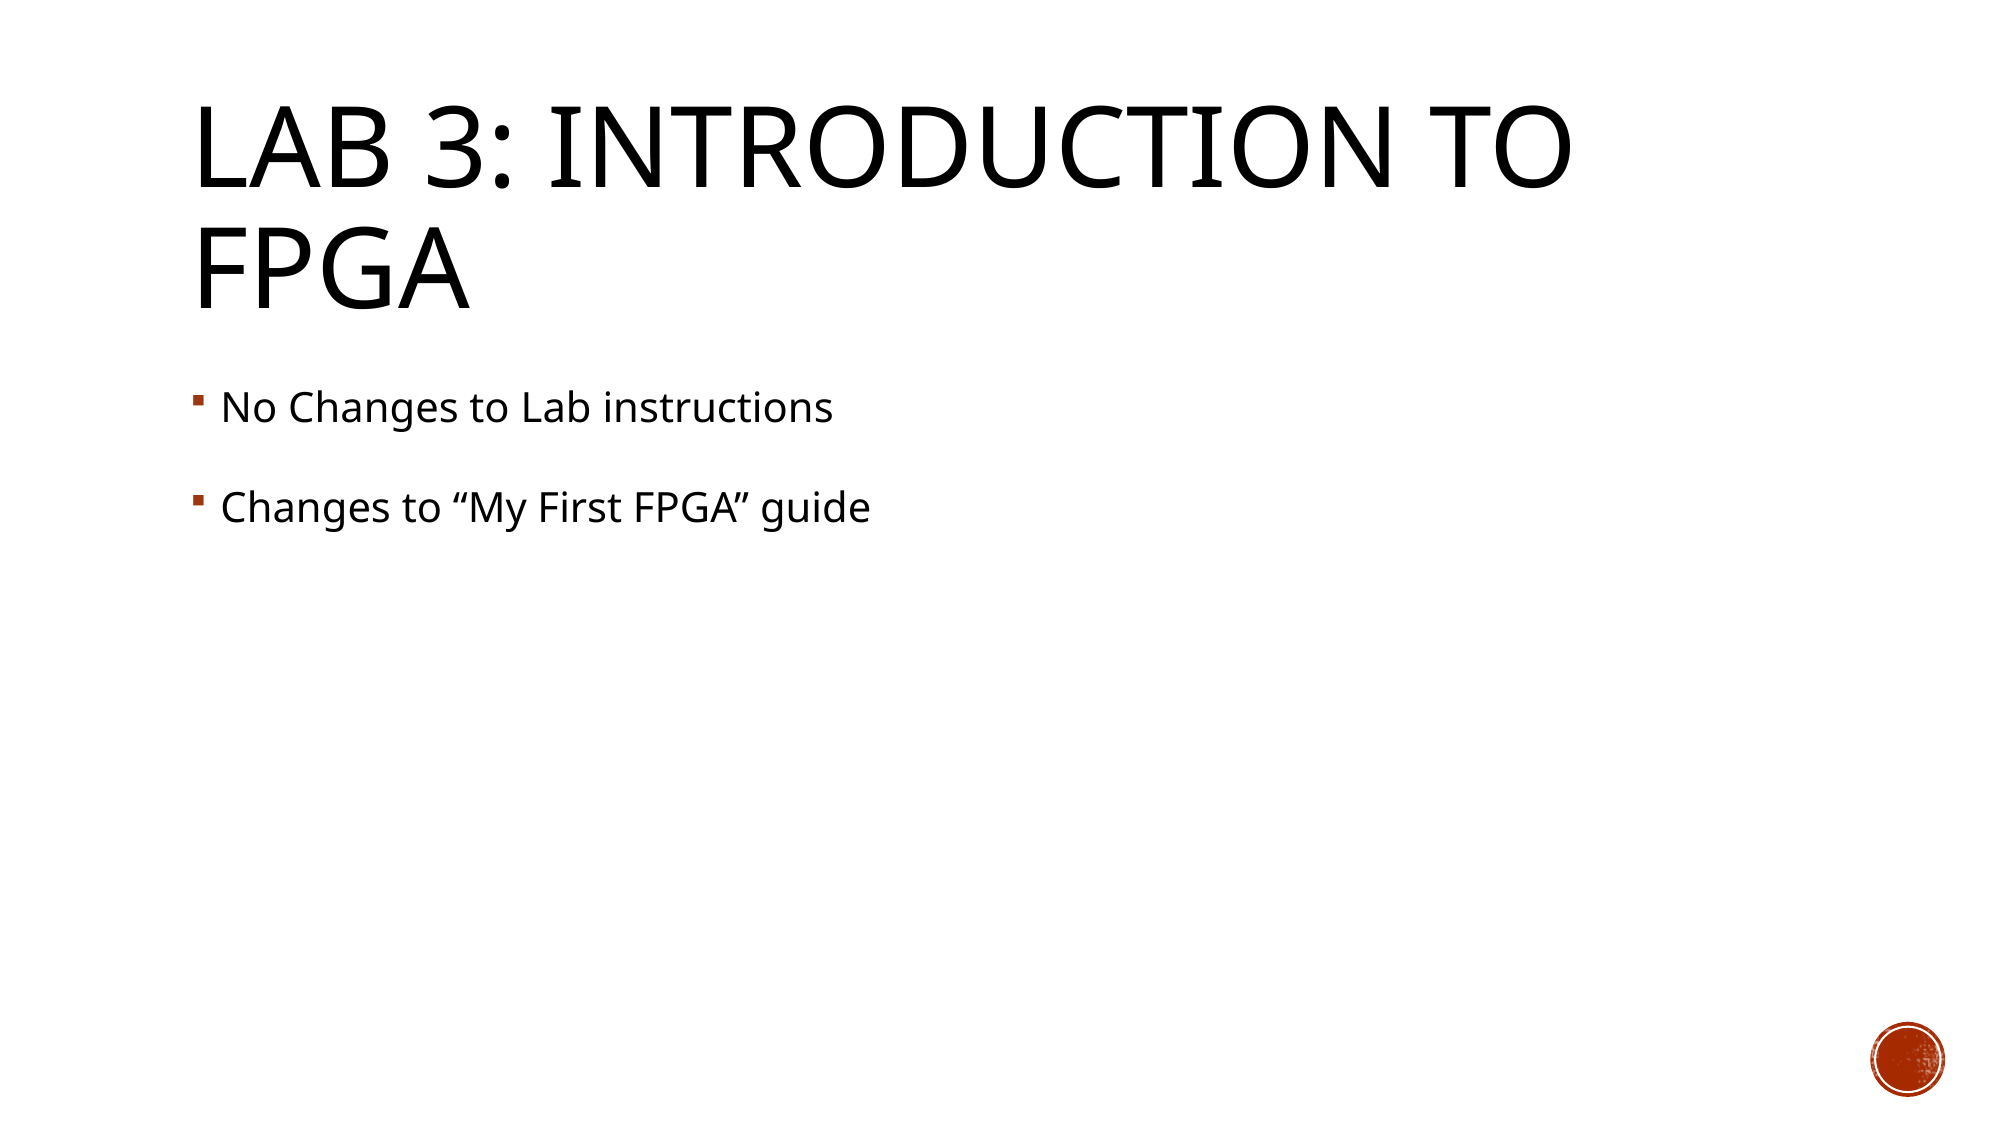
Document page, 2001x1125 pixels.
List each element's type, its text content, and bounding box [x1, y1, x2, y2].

list No Changes to Lab instructions Changes to “My First FPGA” guide [175, 348, 1826, 1013]
title Lab 3: Introduction to FPGA [175, 79, 1826, 344]
